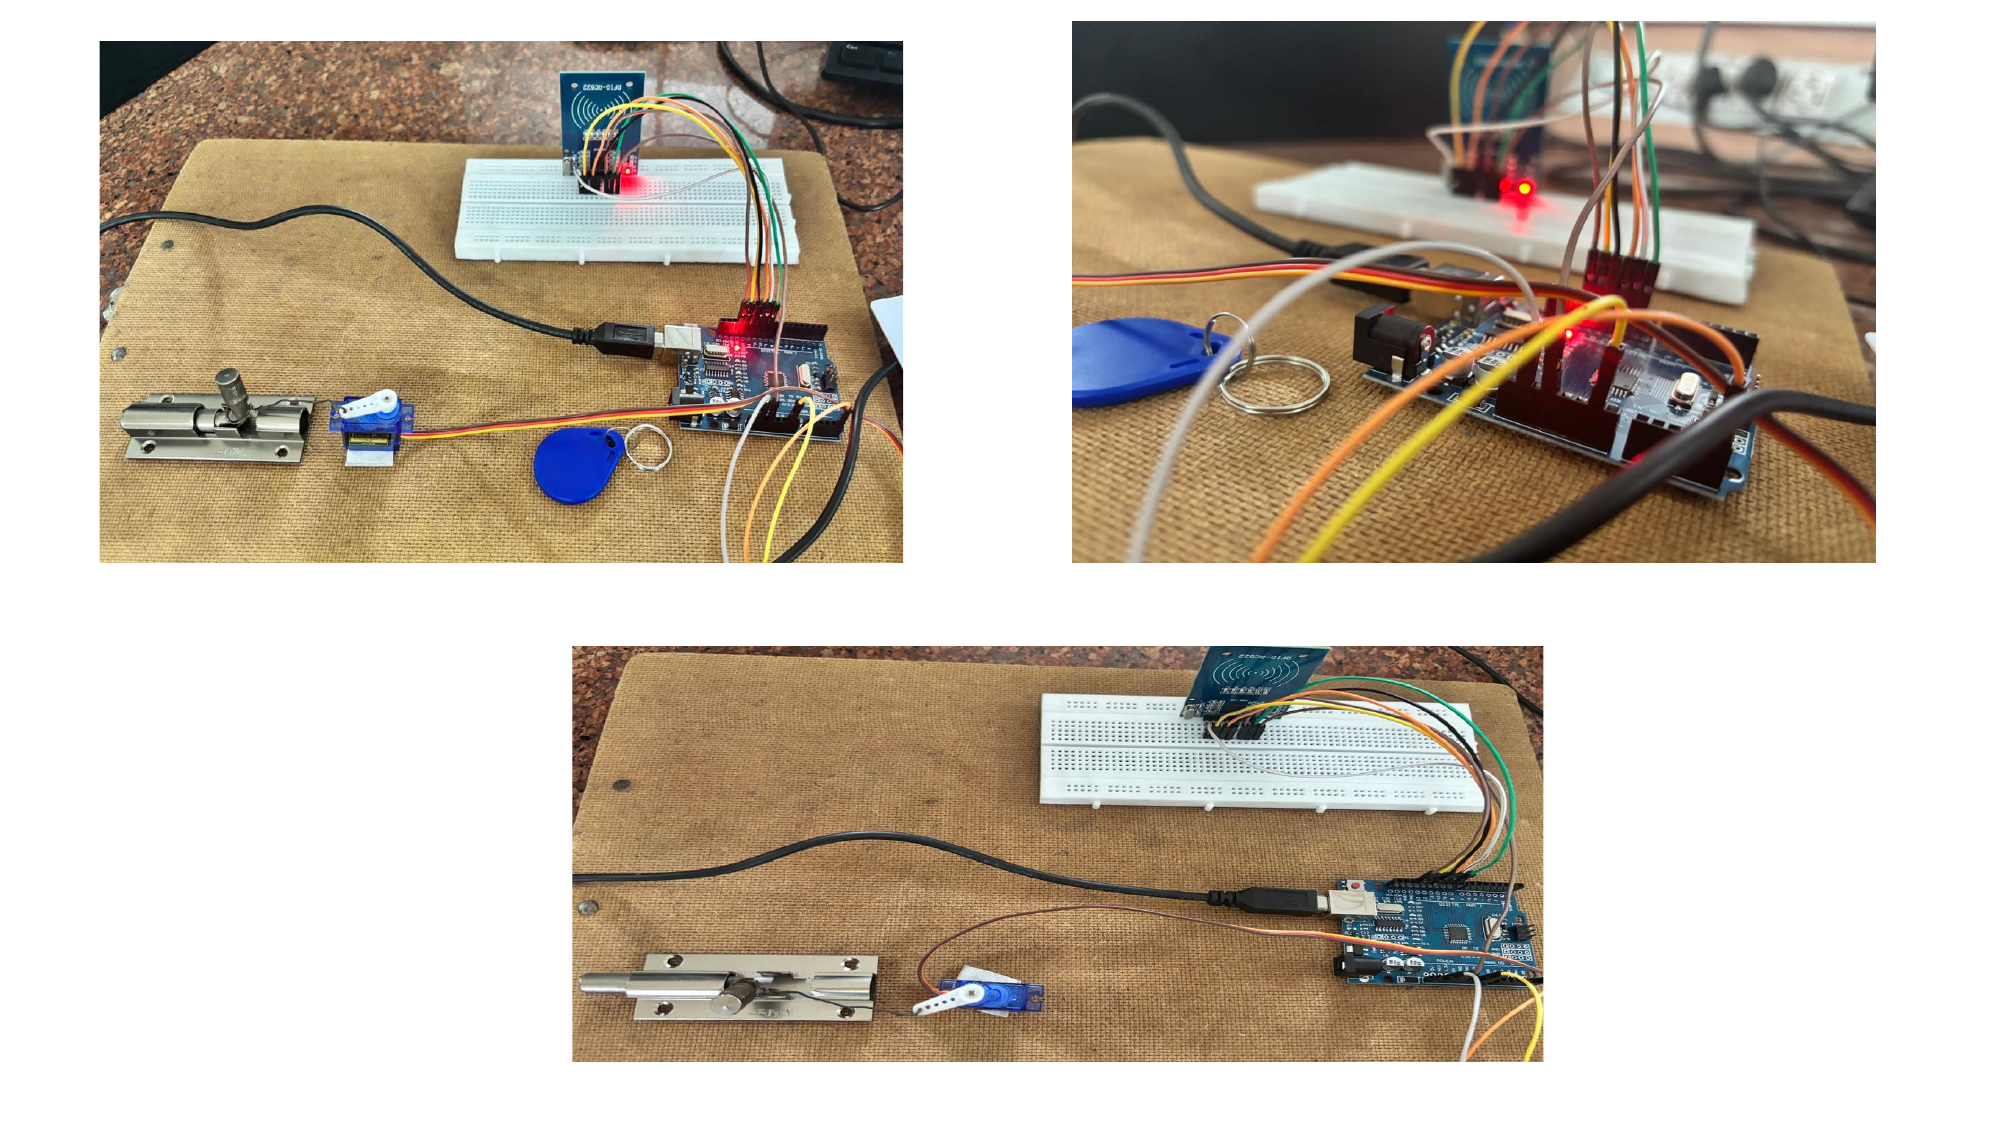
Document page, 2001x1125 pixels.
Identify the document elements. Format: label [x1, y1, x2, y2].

picture [99, 41, 904, 563]
picture [1072, 21, 1876, 563]
picture [572, 646, 1544, 1062]
